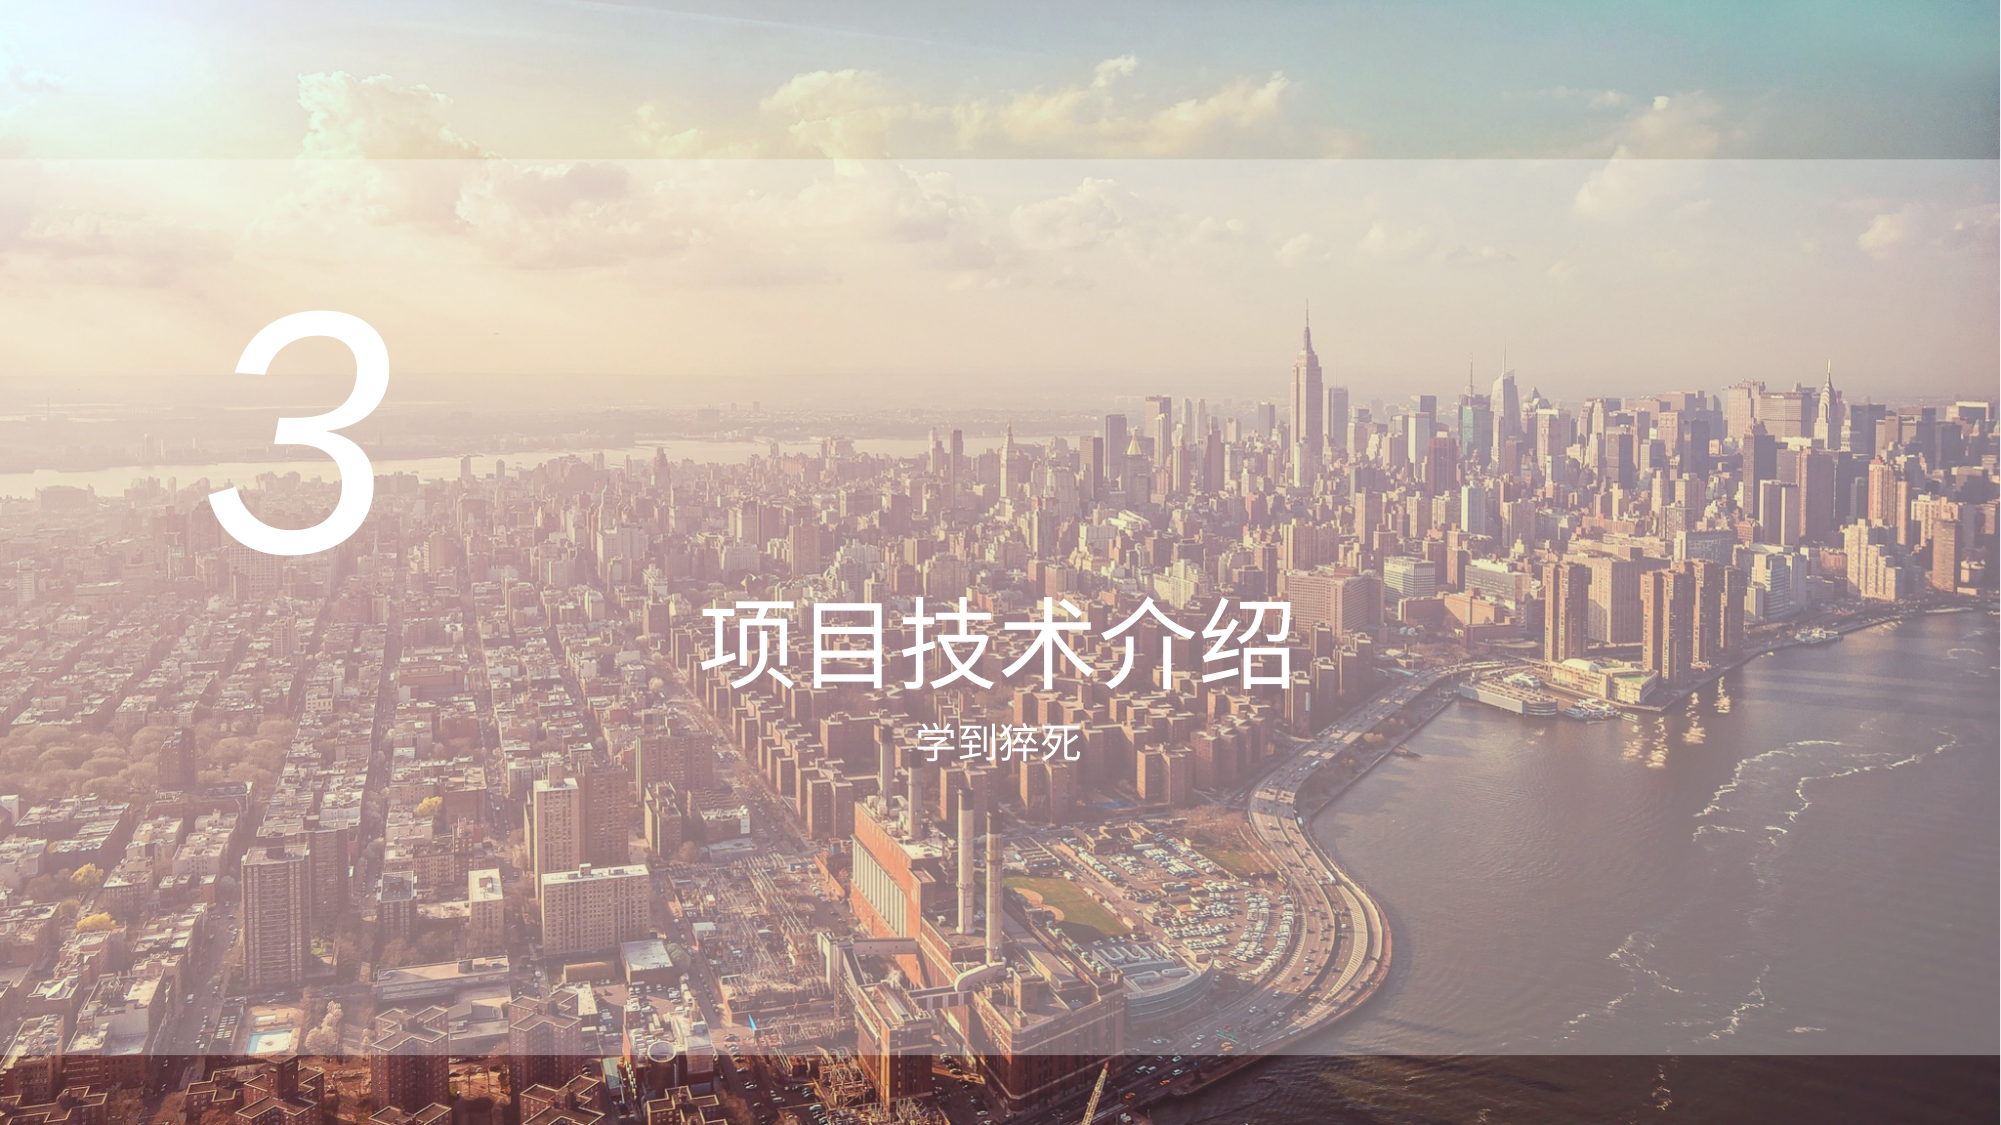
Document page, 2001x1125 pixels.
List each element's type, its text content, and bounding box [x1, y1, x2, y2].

list 学到猝死 [231, 714, 1767, 808]
text_box 3 [185, 236, 411, 644]
picture [0, 1056, 2001, 1125]
picture [0, 0, 2001, 159]
title 项目技术介绍 [231, 511, 1767, 711]
